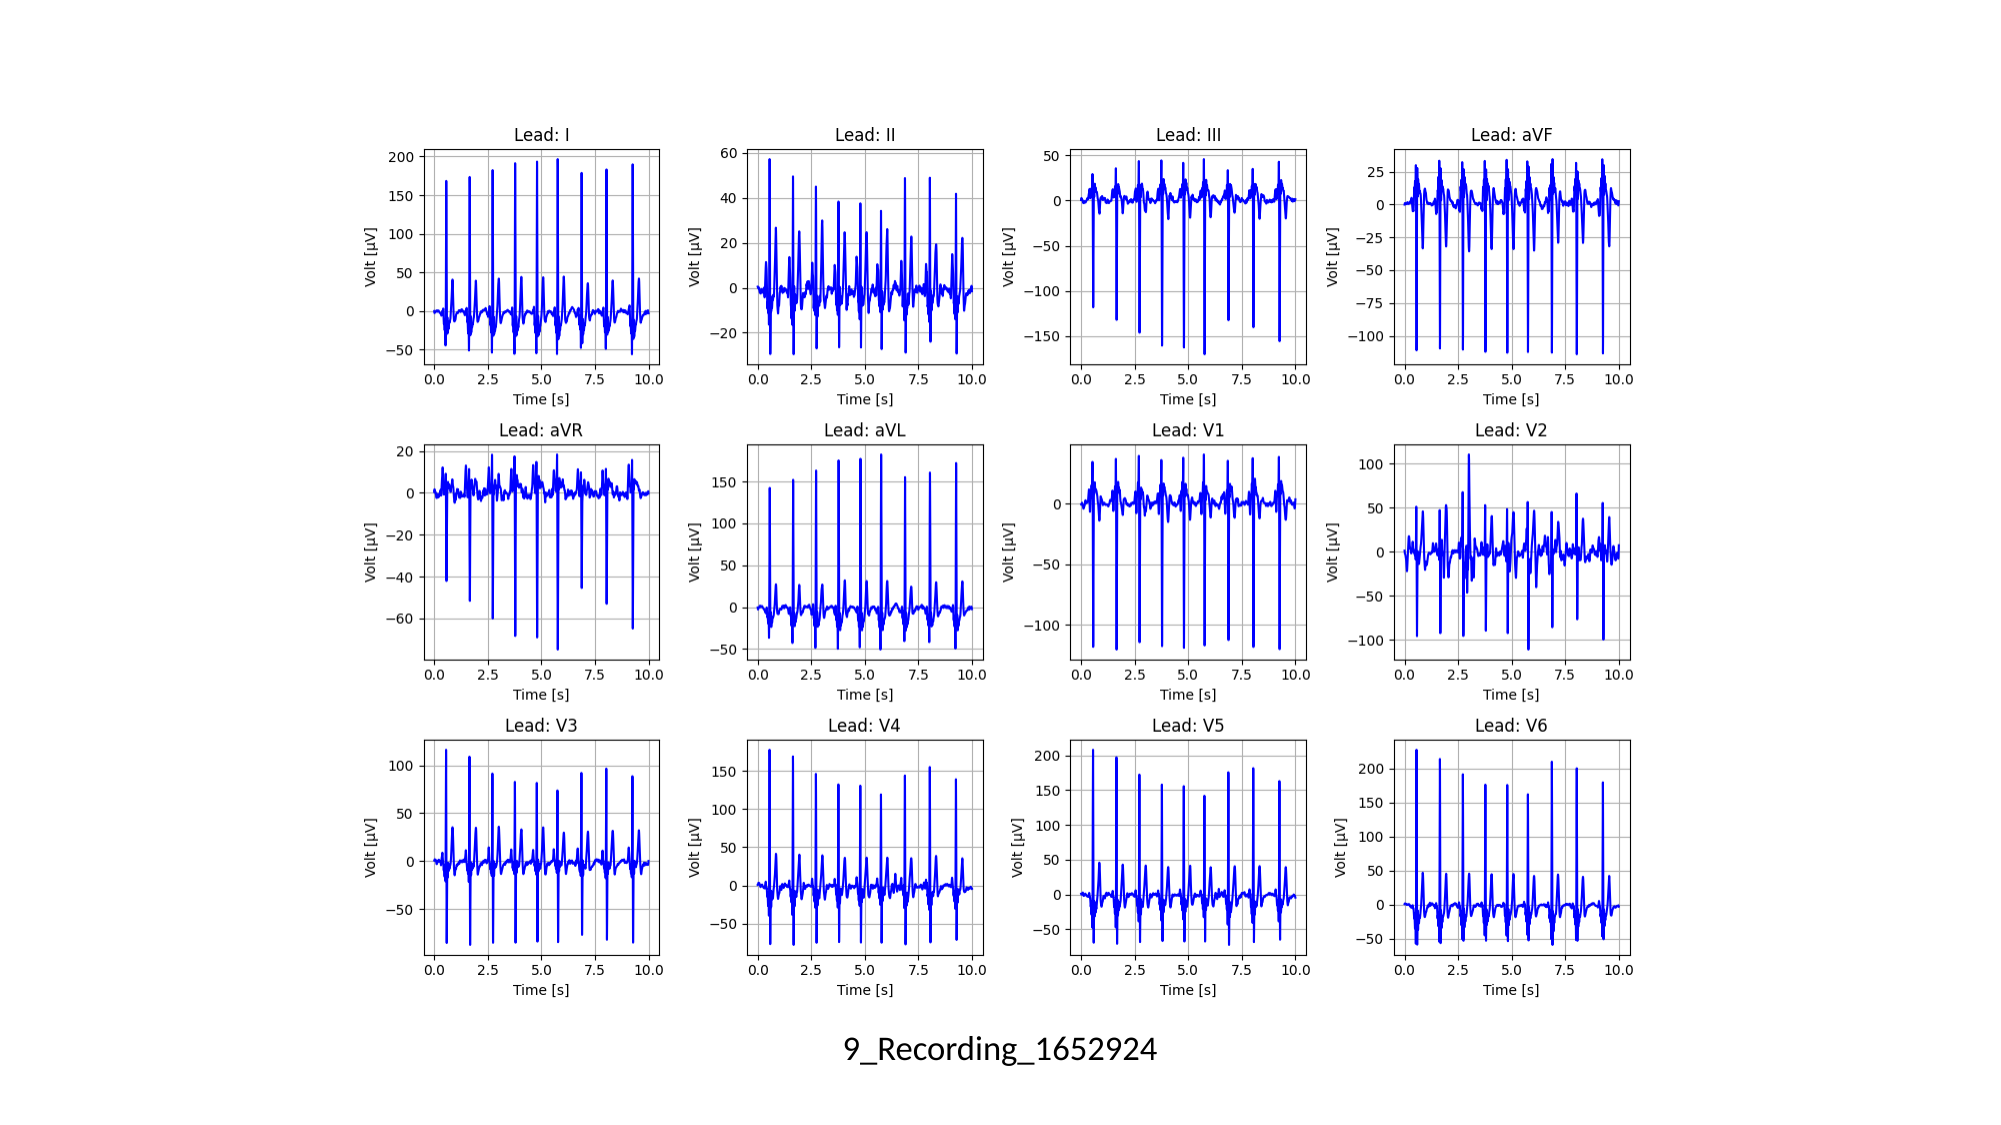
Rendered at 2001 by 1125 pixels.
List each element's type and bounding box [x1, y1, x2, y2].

text_box [349, 112, 1650, 1075]
